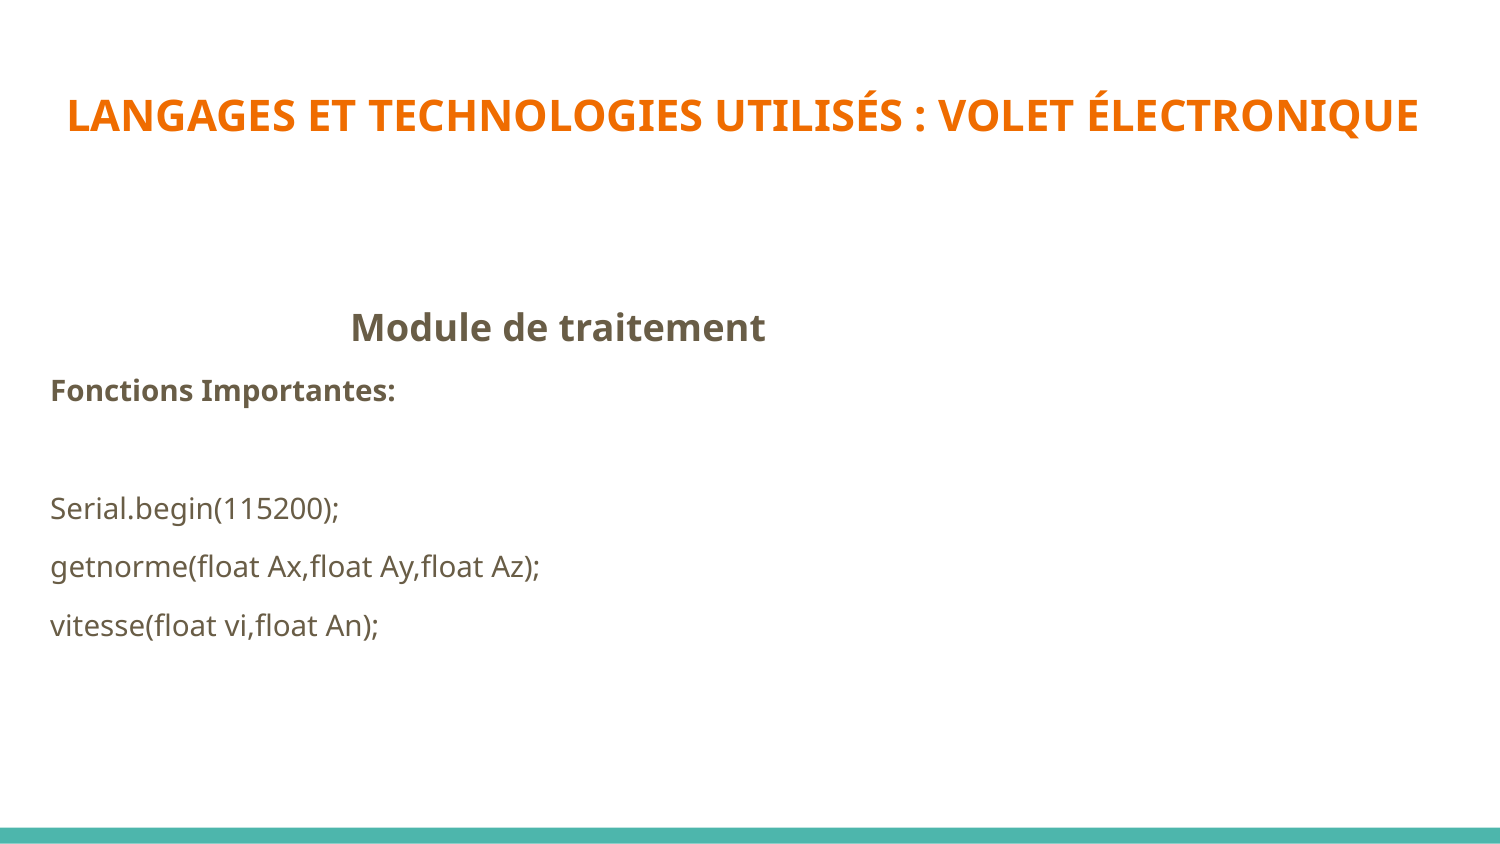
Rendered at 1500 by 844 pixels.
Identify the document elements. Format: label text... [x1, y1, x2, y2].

list Module de traitement Fonctions Importantes: Serial.begin(115200); getnorme(float Ax,float Ay,float Az); vitesse(float vi,float An); [35, 221, 1490, 789]
title LANGAGES ET TECHNOLOGIES UTILISÉS : VOLET ÉLECTRONIQUE [51, 72, 1449, 189]
